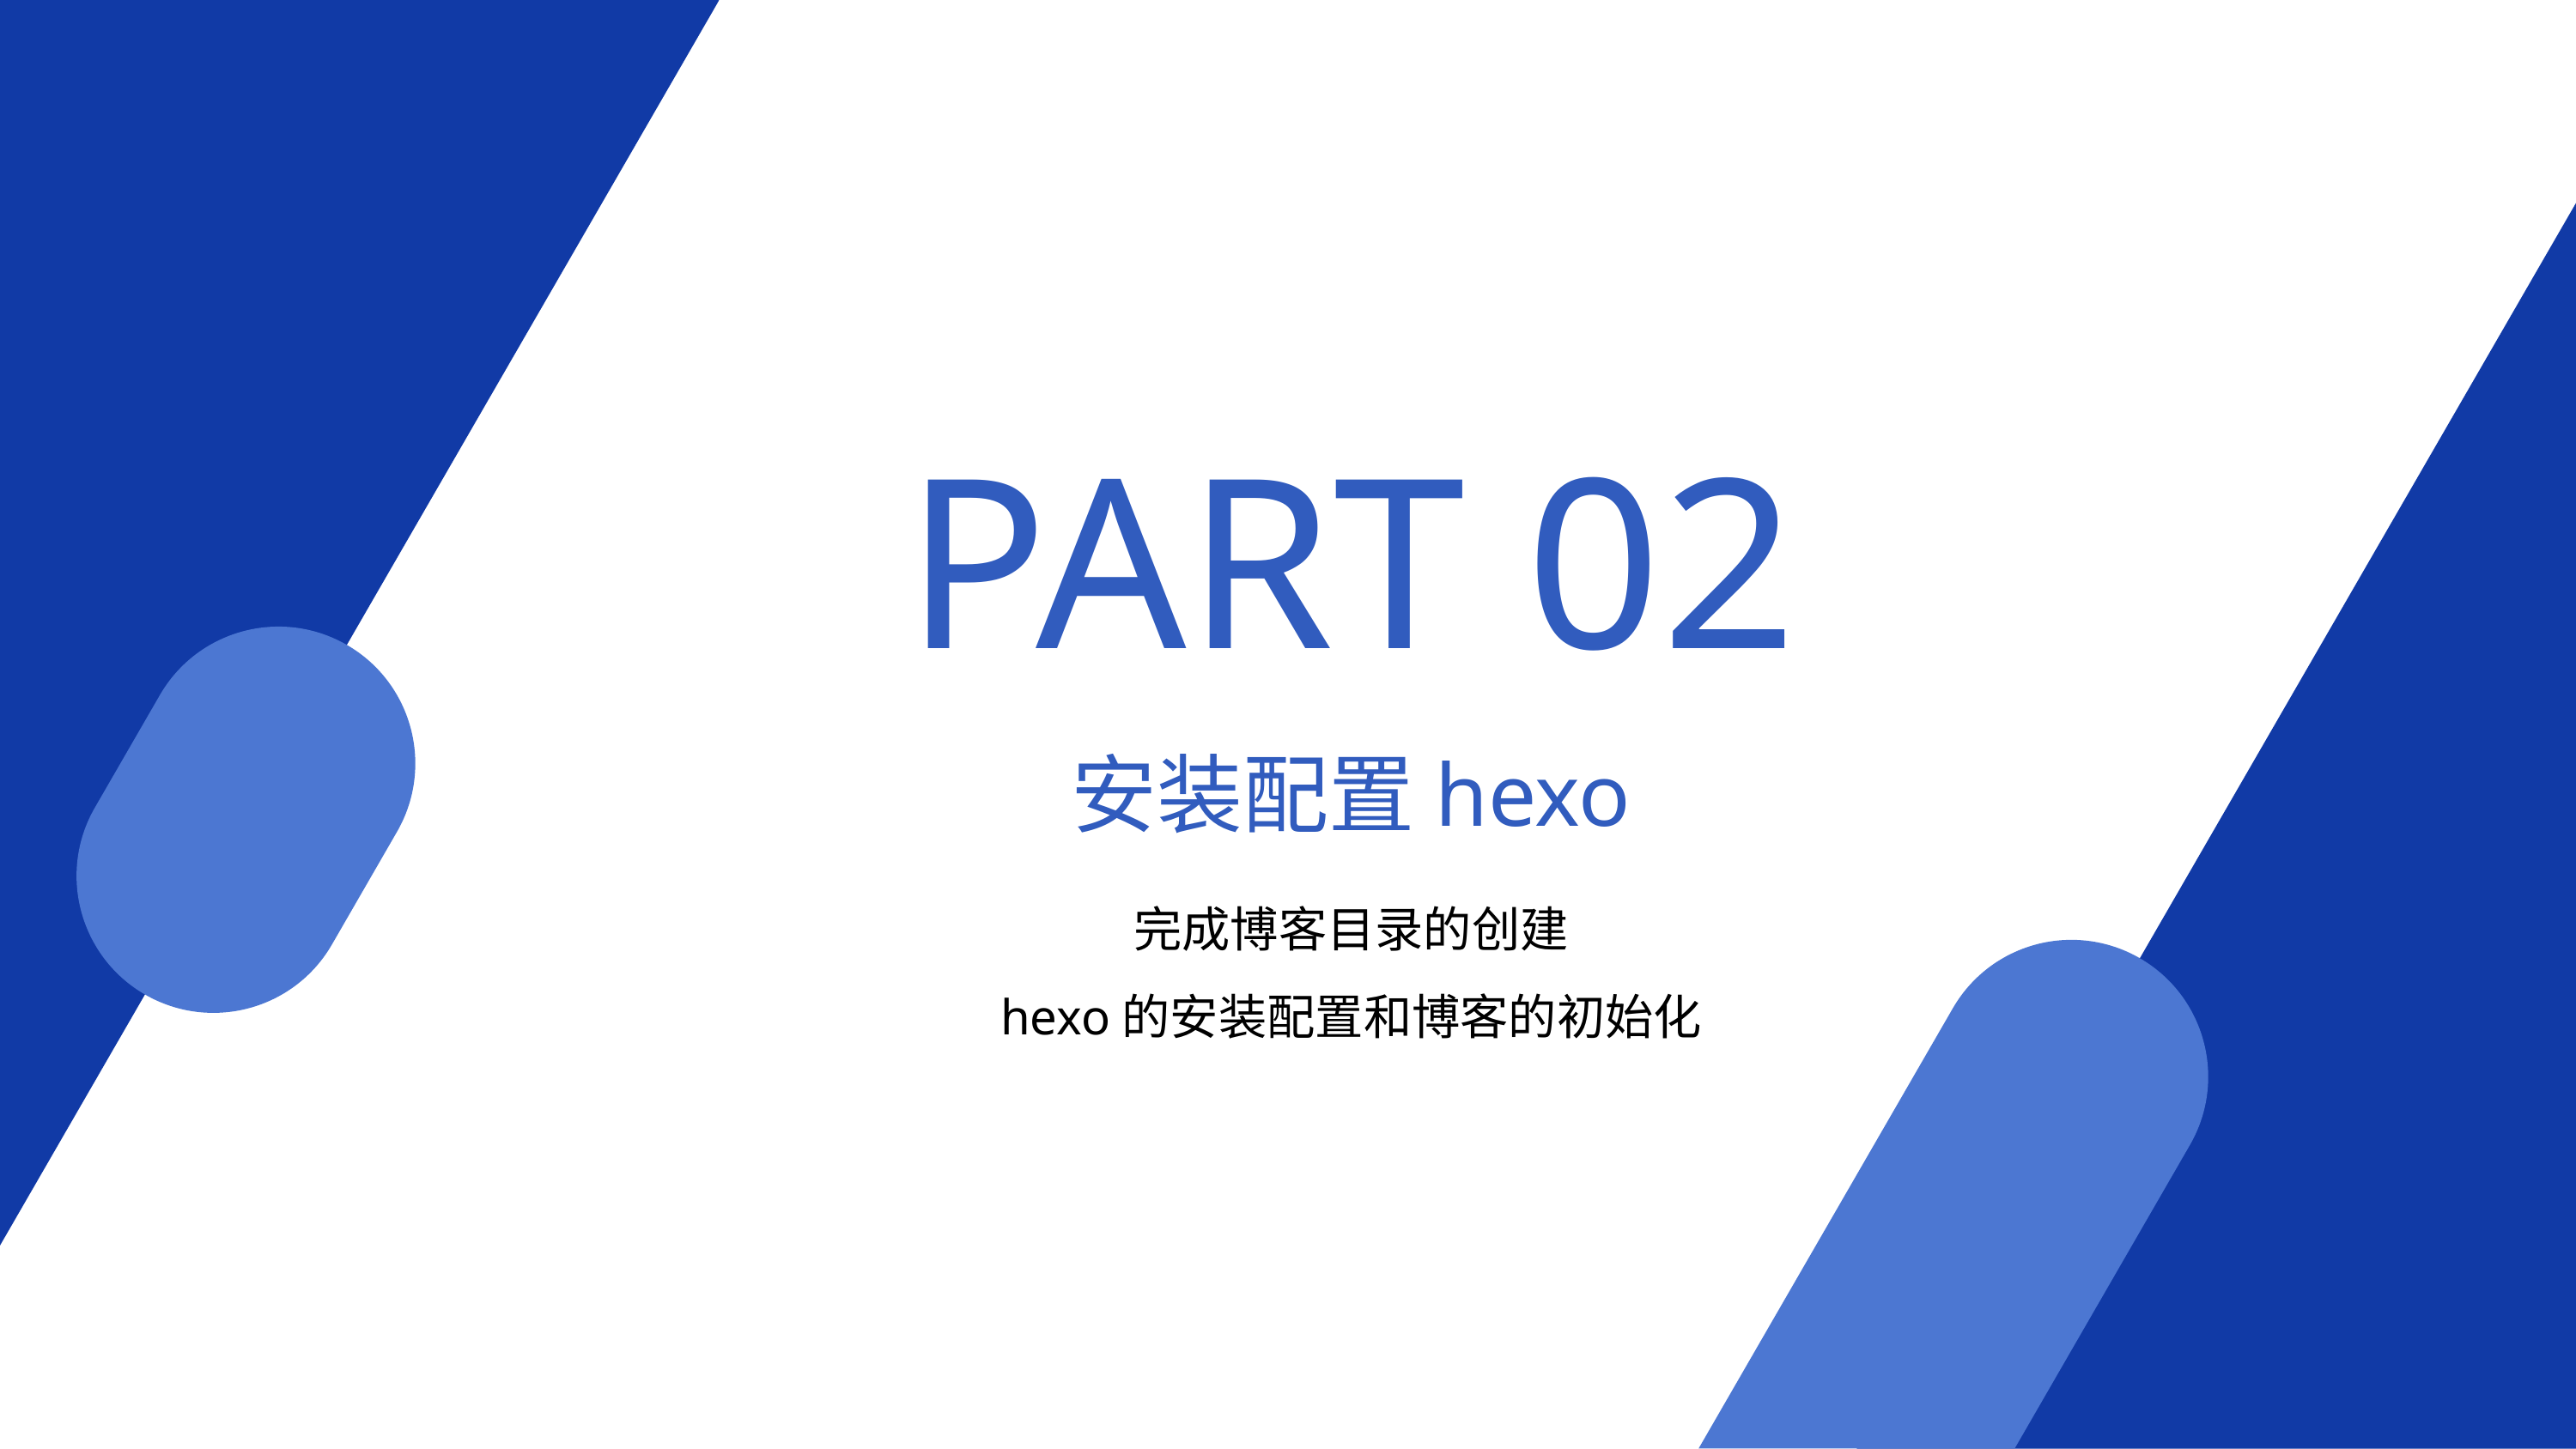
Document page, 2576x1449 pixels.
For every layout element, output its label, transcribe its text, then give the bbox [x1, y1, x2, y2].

text_box PART 02 [738, 411, 1852, 696]
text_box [1698, 939, 2208, 1449]
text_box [108, 617, 383, 1022]
text_box 完成博客目录的创建 hexo的安装配置和博客的初始化 [828, 870, 1852, 1045]
text_box 安装配置hexo [1028, 740, 1674, 844]
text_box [1856, 203, 2576, 1449]
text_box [0, 0, 720, 1246]
